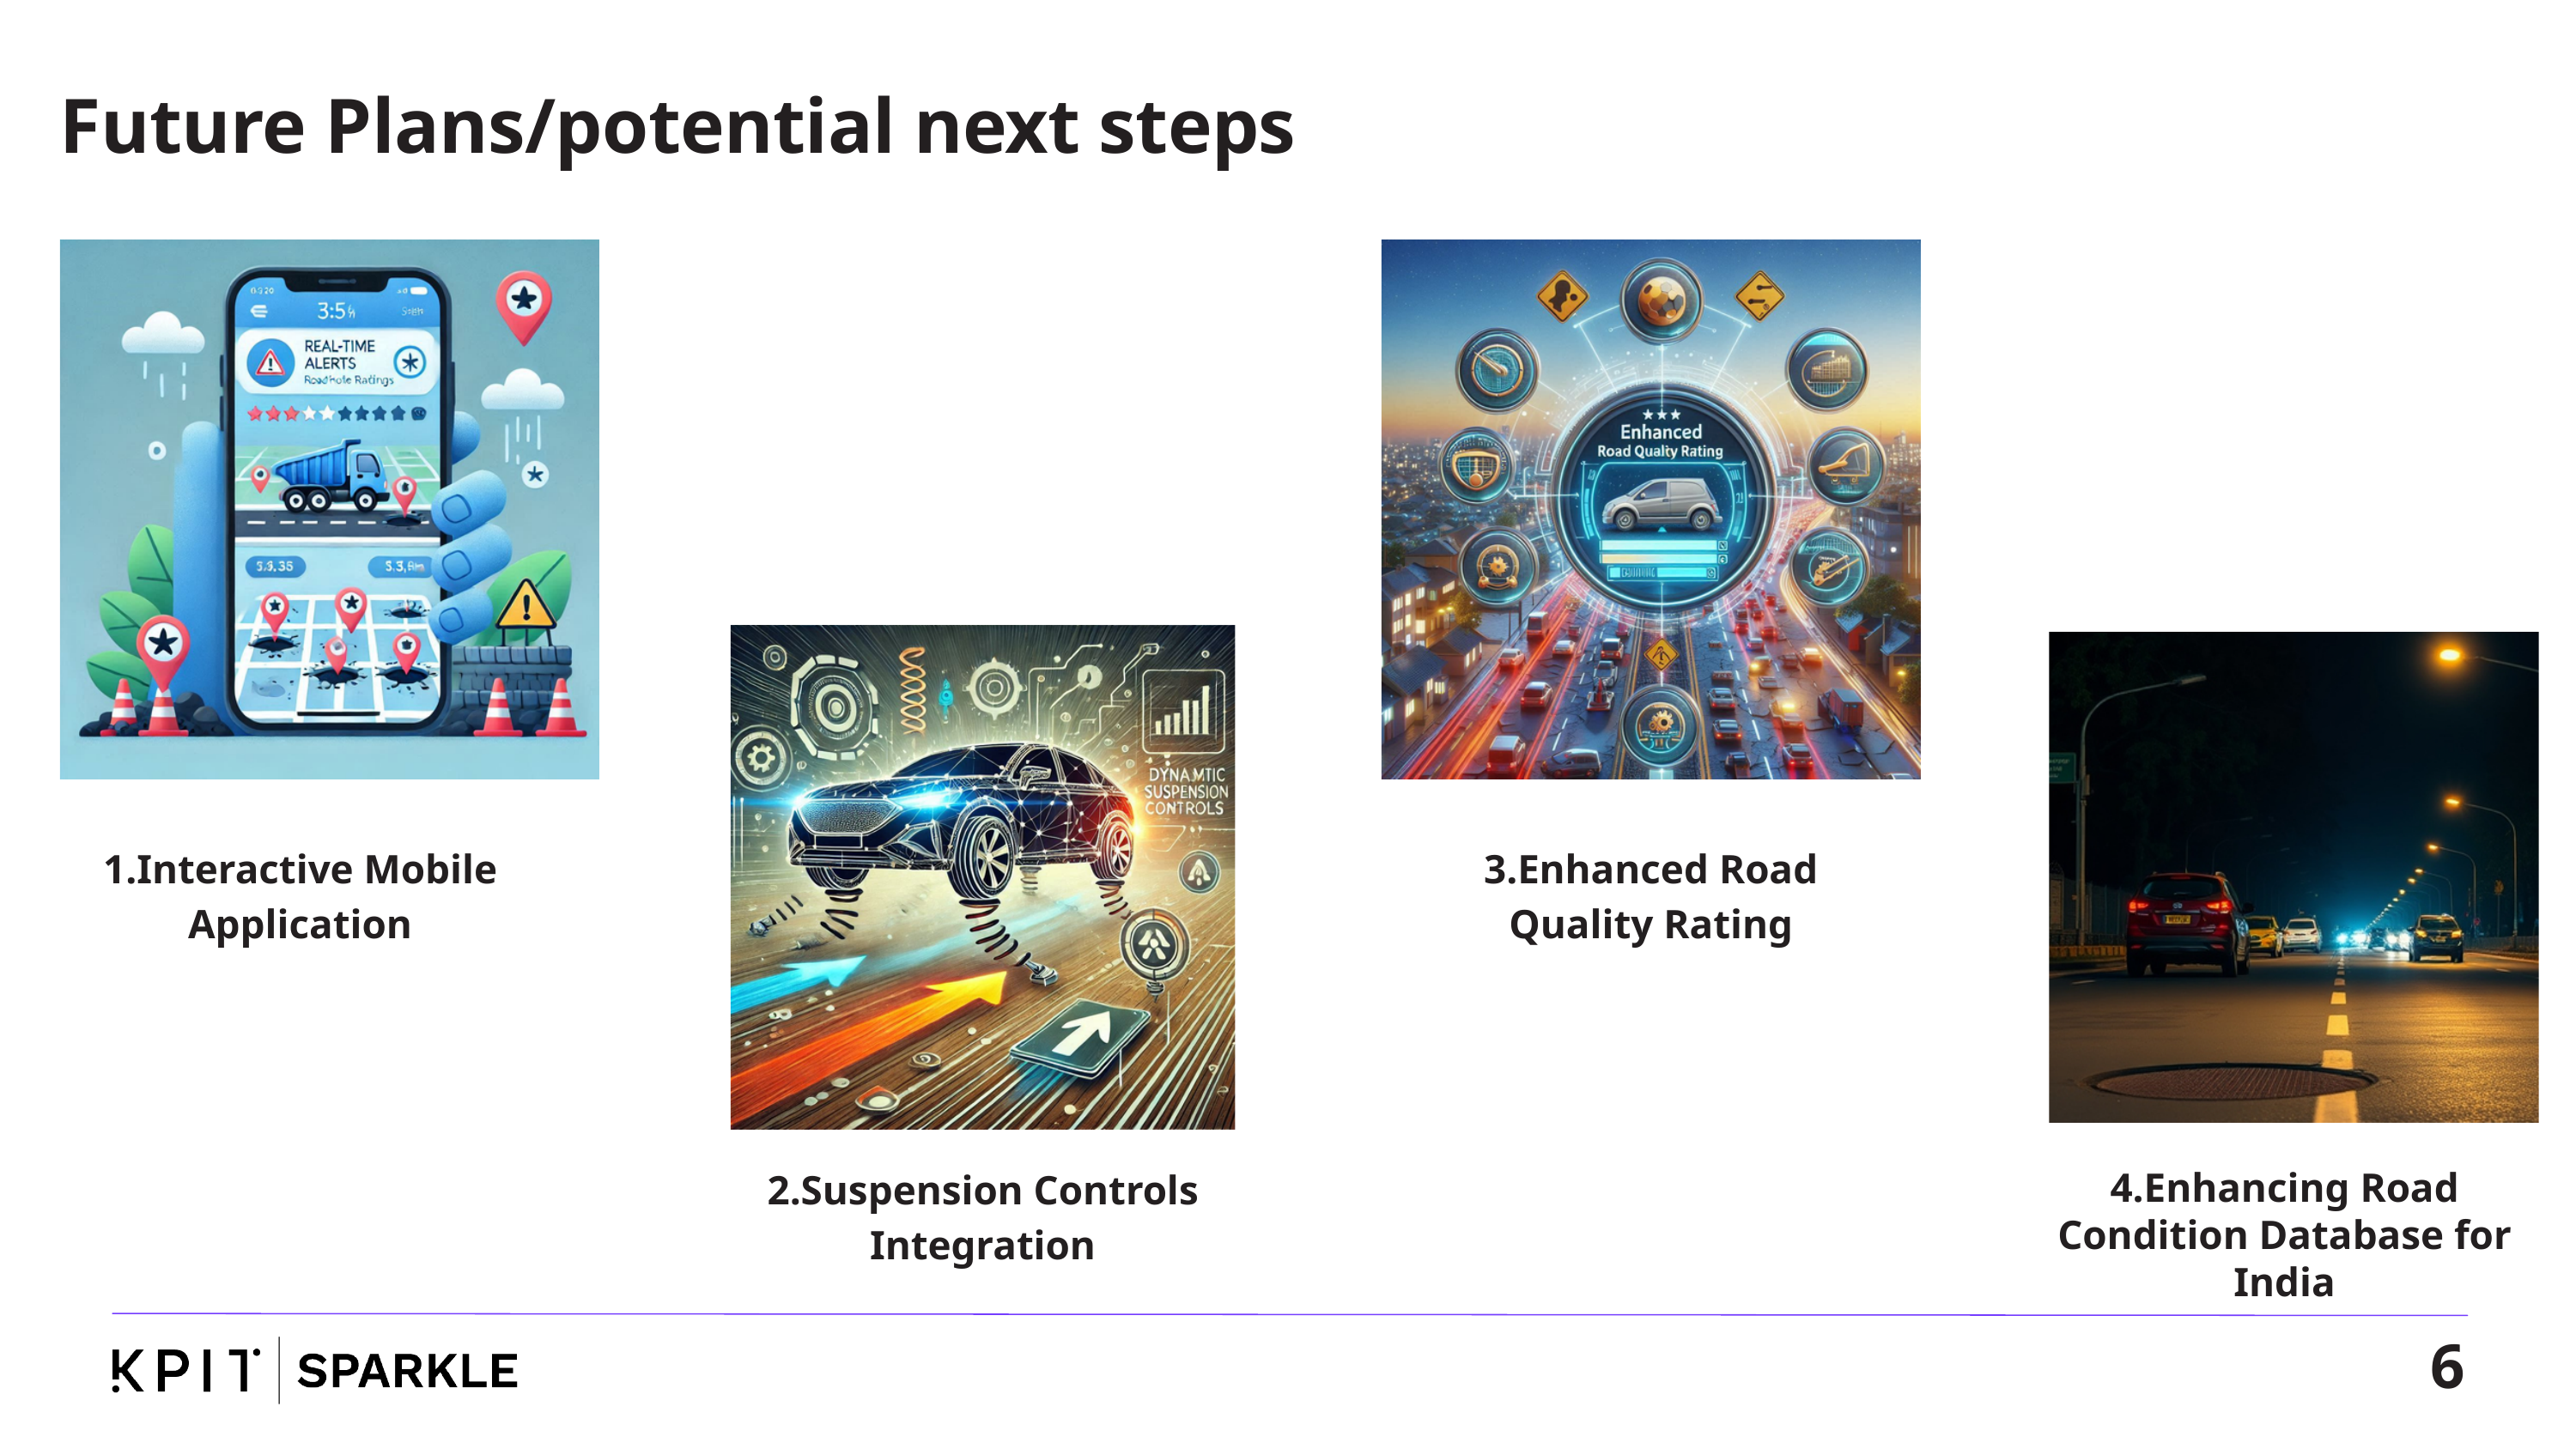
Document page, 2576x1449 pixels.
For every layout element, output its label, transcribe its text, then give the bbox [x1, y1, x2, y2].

text_box Future Plans/potential next steps [59, 77, 2384, 168]
text_box 6 [2427, 1315, 2468, 1401]
text_box [1381, 239, 1921, 779]
text_box 1.Interactive Mobile Application [82, 836, 518, 947]
text_box [2049, 632, 2539, 1123]
text_box 4.Enhancing Road Condition Database for India [2030, 1162, 2539, 1305]
text_box [59, 239, 599, 779]
text_box 2.Suspension Controls Integration [752, 1157, 1213, 1268]
text_box [112, 1337, 518, 1404]
text_box [730, 625, 1236, 1130]
text_box 3.Enhanced Road Quality Rating [1417, 836, 1886, 947]
